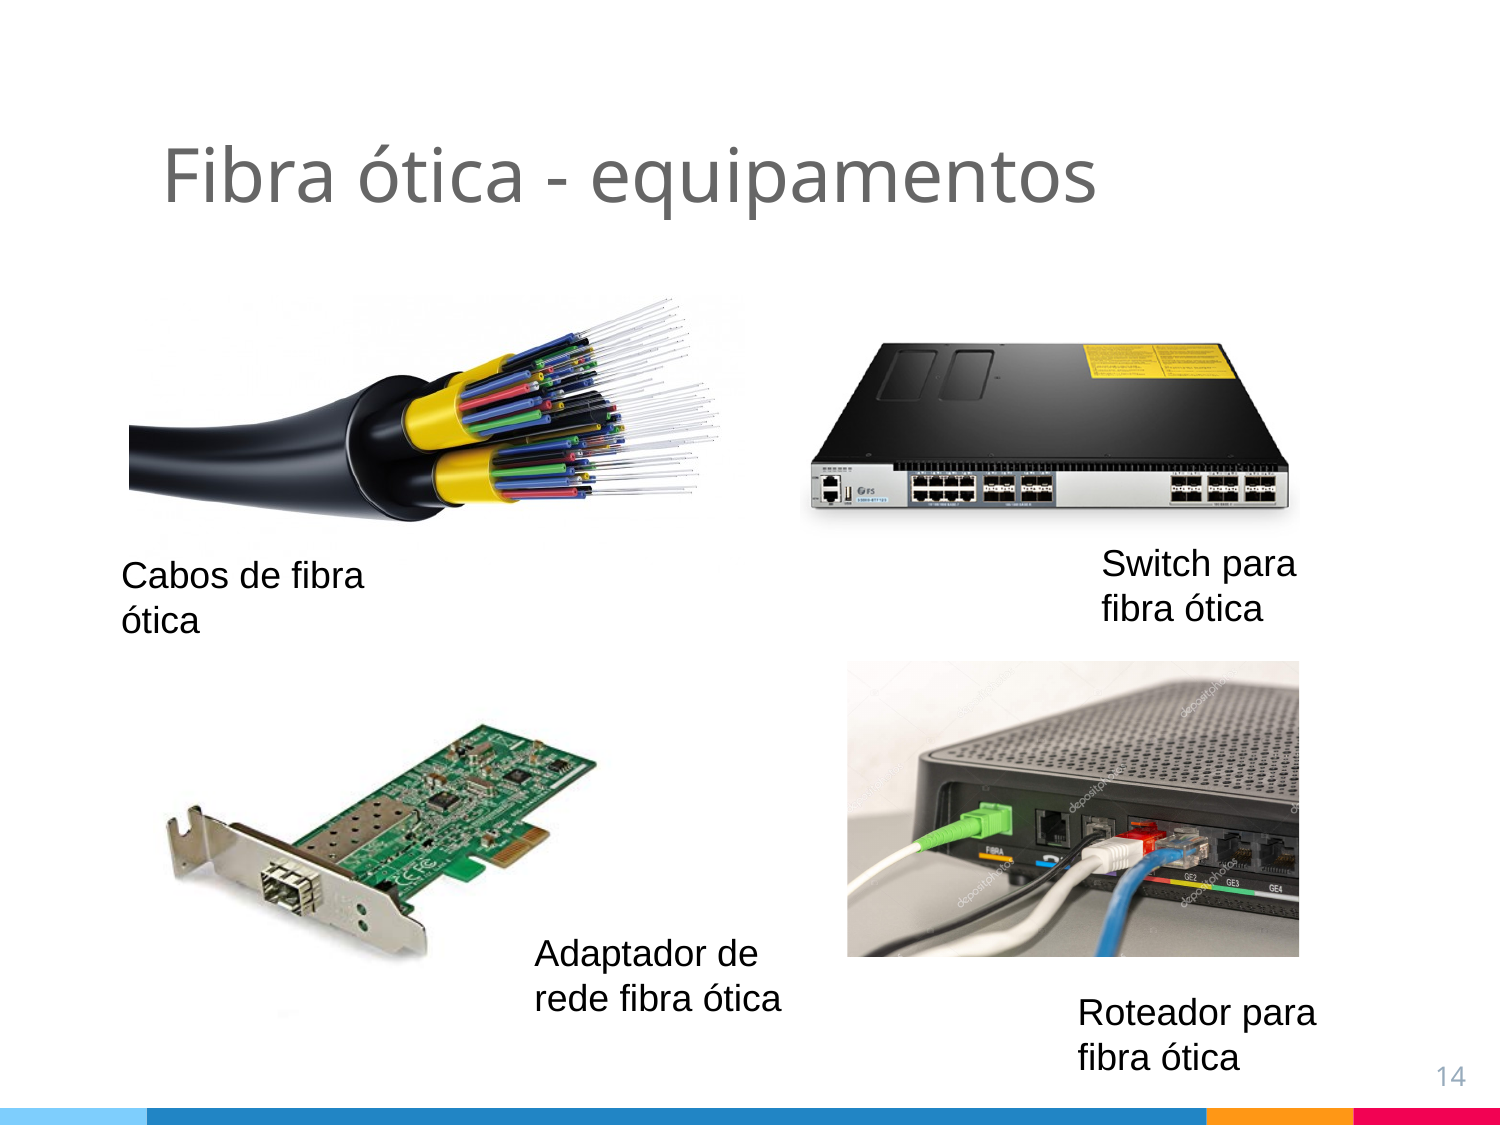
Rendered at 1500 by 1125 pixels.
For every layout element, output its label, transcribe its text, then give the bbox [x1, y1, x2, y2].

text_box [99, 274, 1383, 1087]
text_box Fibra ótica - equipamentos [146, 45, 1207, 233]
text_box 14 [1391, 1043, 1481, 1113]
